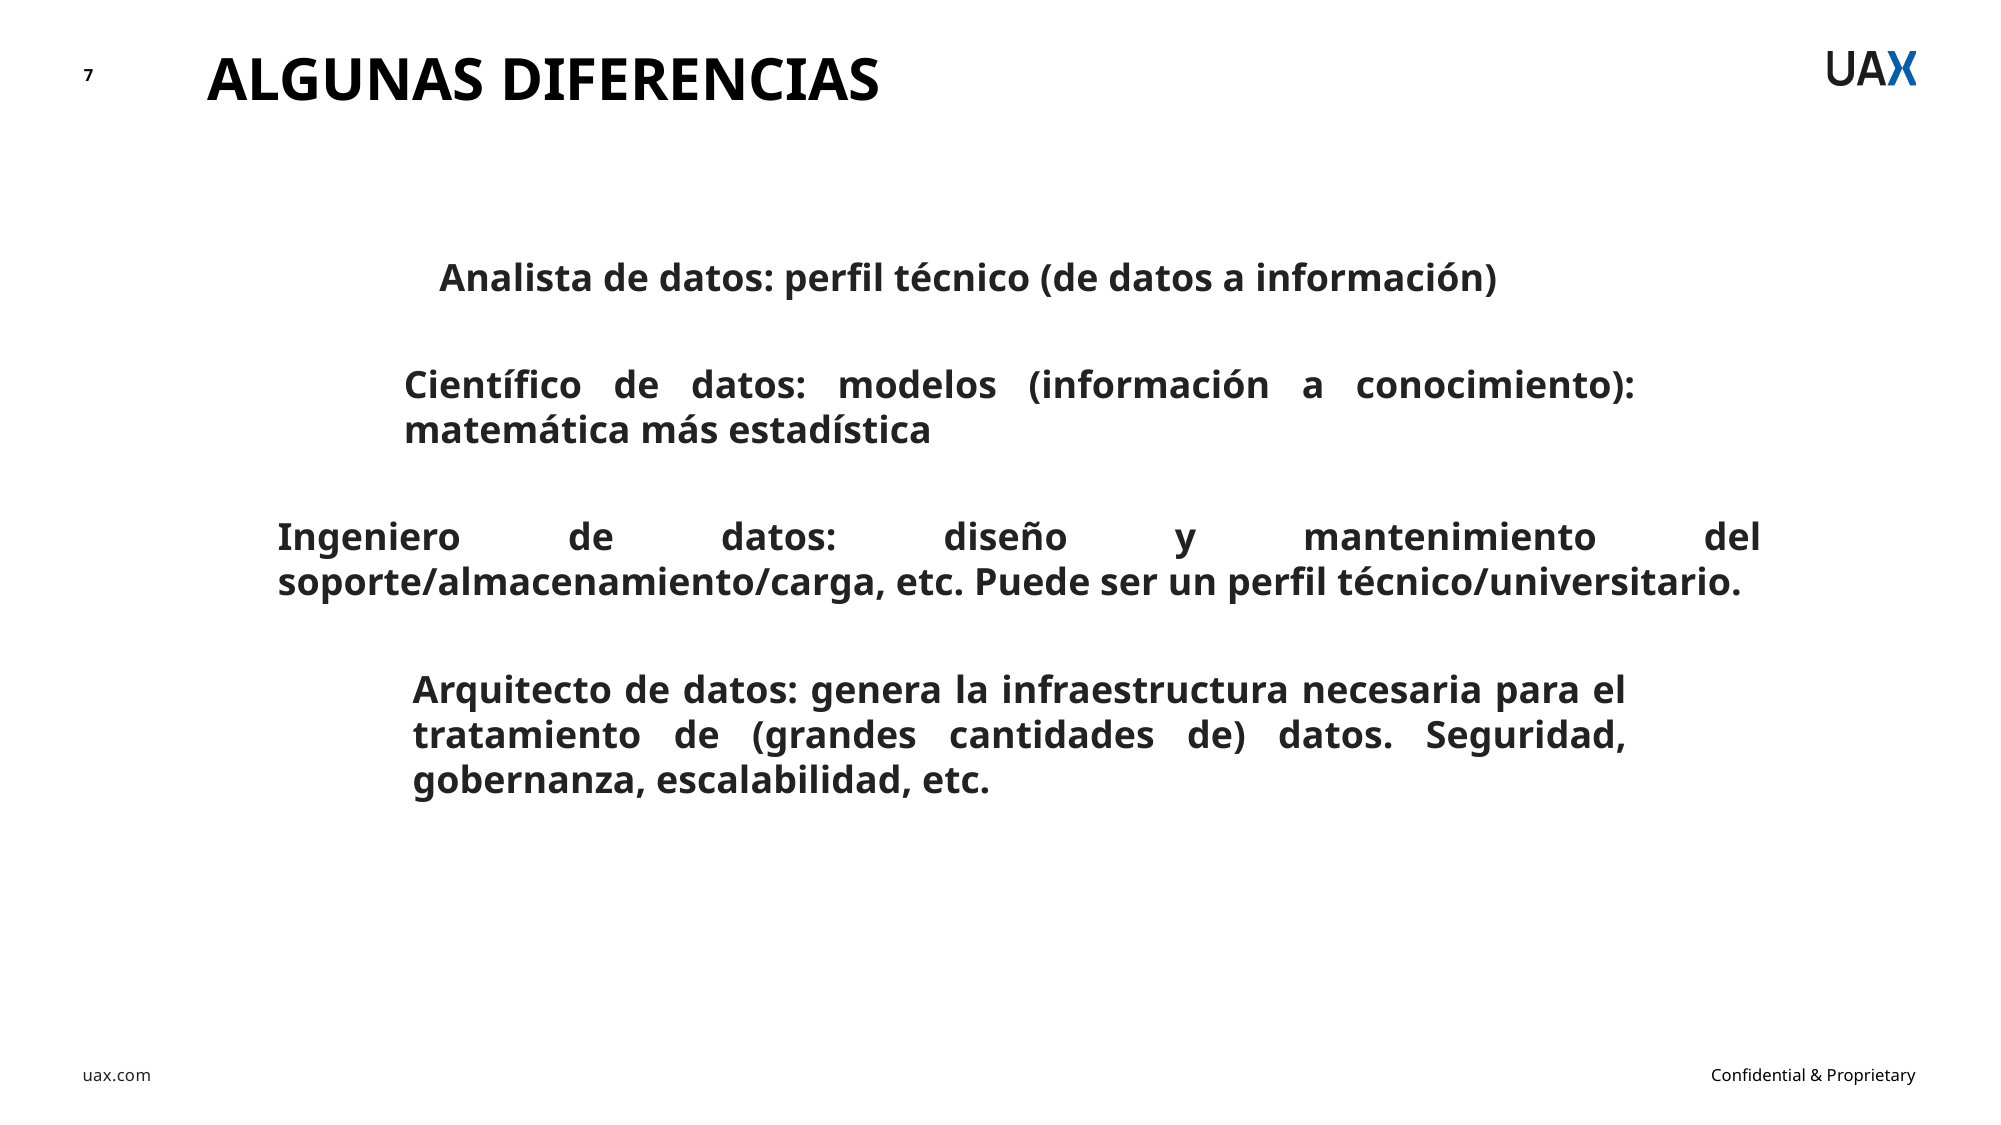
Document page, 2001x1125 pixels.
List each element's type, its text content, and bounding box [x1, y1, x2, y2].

text_box Arquitecto de datos: genera la infraestructura necesaria para el tratamiento de (grandes cantidades de) datos. Seguridad, gobernanza, escalabilidad, etc. [397, 658, 1643, 809]
text_box Científico de datos: modelos (información a conocimiento): matemática más estadística [388, 353, 1652, 459]
title ALGUNAS DIFERENCIAS [207, 50, 2000, 138]
text_box Analista de datos: perfil técnico (de datos a información) [424, 246, 1616, 306]
text_box Ingeniero de datos: diseño y mantenimiento del soporte/almacenamiento/carga, etc. Puede ser un perfil técnico/universitario. [263, 505, 1778, 611]
slide_number 7 [83, 62, 137, 86]
